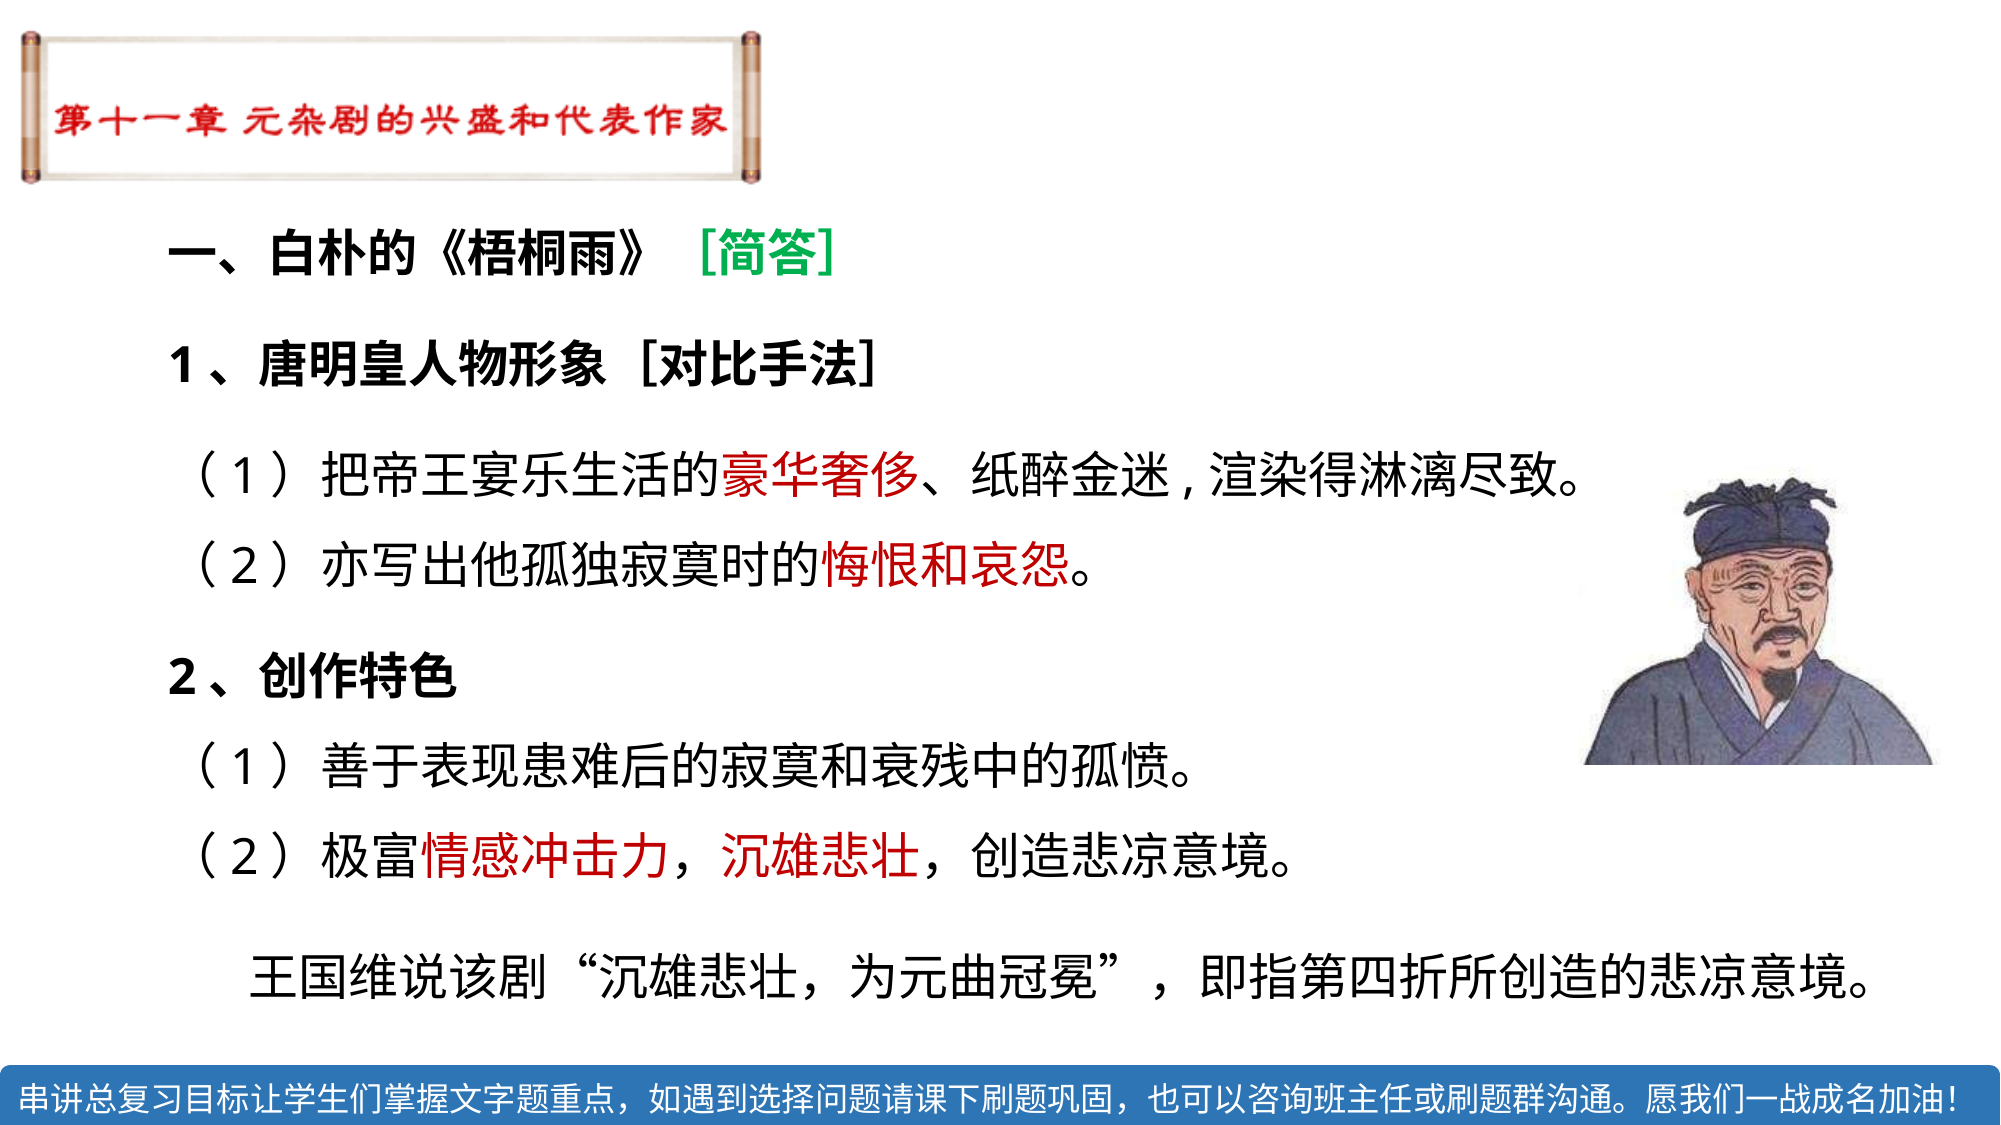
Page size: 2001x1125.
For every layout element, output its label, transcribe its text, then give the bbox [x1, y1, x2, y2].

text_box 王国维说该剧“沉雄悲壮，为元曲冠冕”，即指第四折所创造的悲凉意境。 [192, 908, 1979, 1014]
picture [0, 0, 783, 210]
picture [1577, 397, 1946, 765]
list 一、白朴的《梧桐雨》［简答］ 1、唐明皇人物形象［对比手法］ （1）把帝王宴乐生活的豪华奢侈、纸醉金迷,渲染得淋漓尽致。 （2）亦写出他孤独寂寞时的悔恨和哀怨。 2、创作特色 （1）善于表现患难后的寂寞和衰残中的孤愤。 （2）极富情感冲击力，沉雄悲壮，创造悲凉意境。 [152, 184, 1946, 1003]
